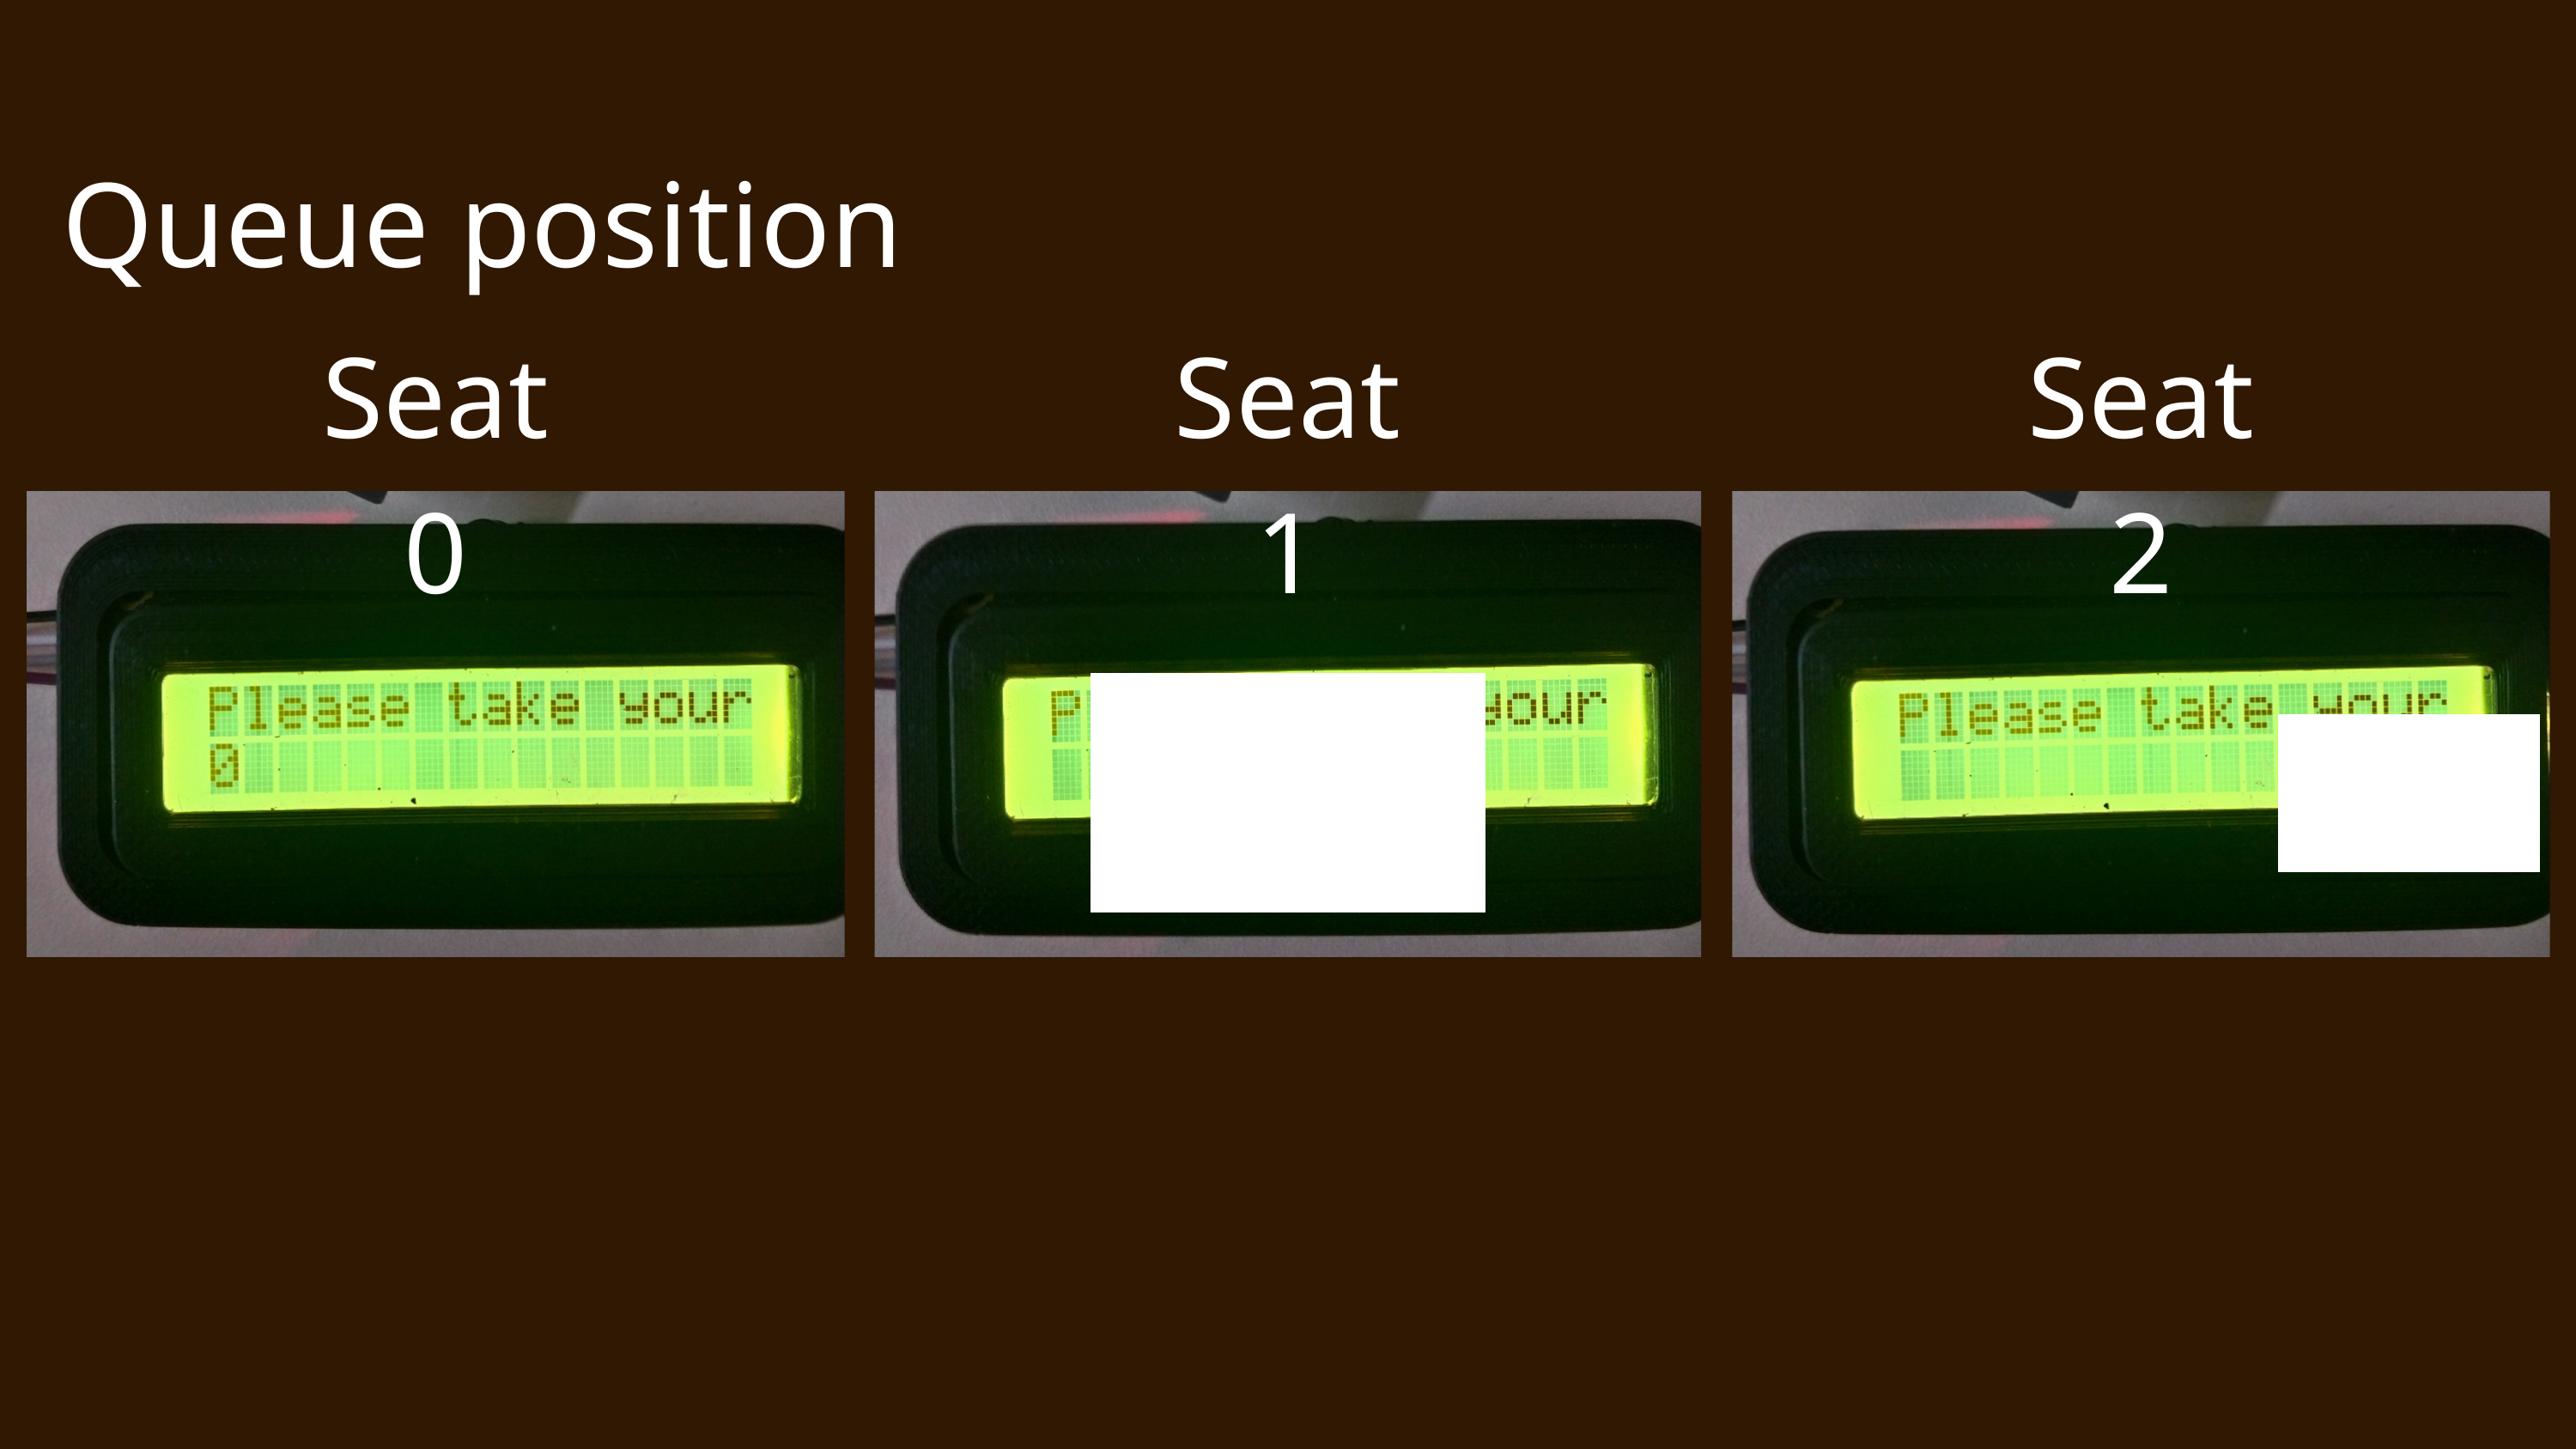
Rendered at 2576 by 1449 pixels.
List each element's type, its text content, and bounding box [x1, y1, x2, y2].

picture [2278, 713, 2540, 872]
text_box [1732, 491, 2550, 957]
text_box Seat 2 [2003, 304, 2279, 616]
text_box Queue position [0, 127, 996, 291]
text_box [27, 491, 845, 957]
text_box [874, 491, 1702, 957]
picture [1091, 673, 1486, 912]
text_box Seat 1 [1157, 304, 1419, 616]
text_box Seat 0 [296, 304, 574, 616]
